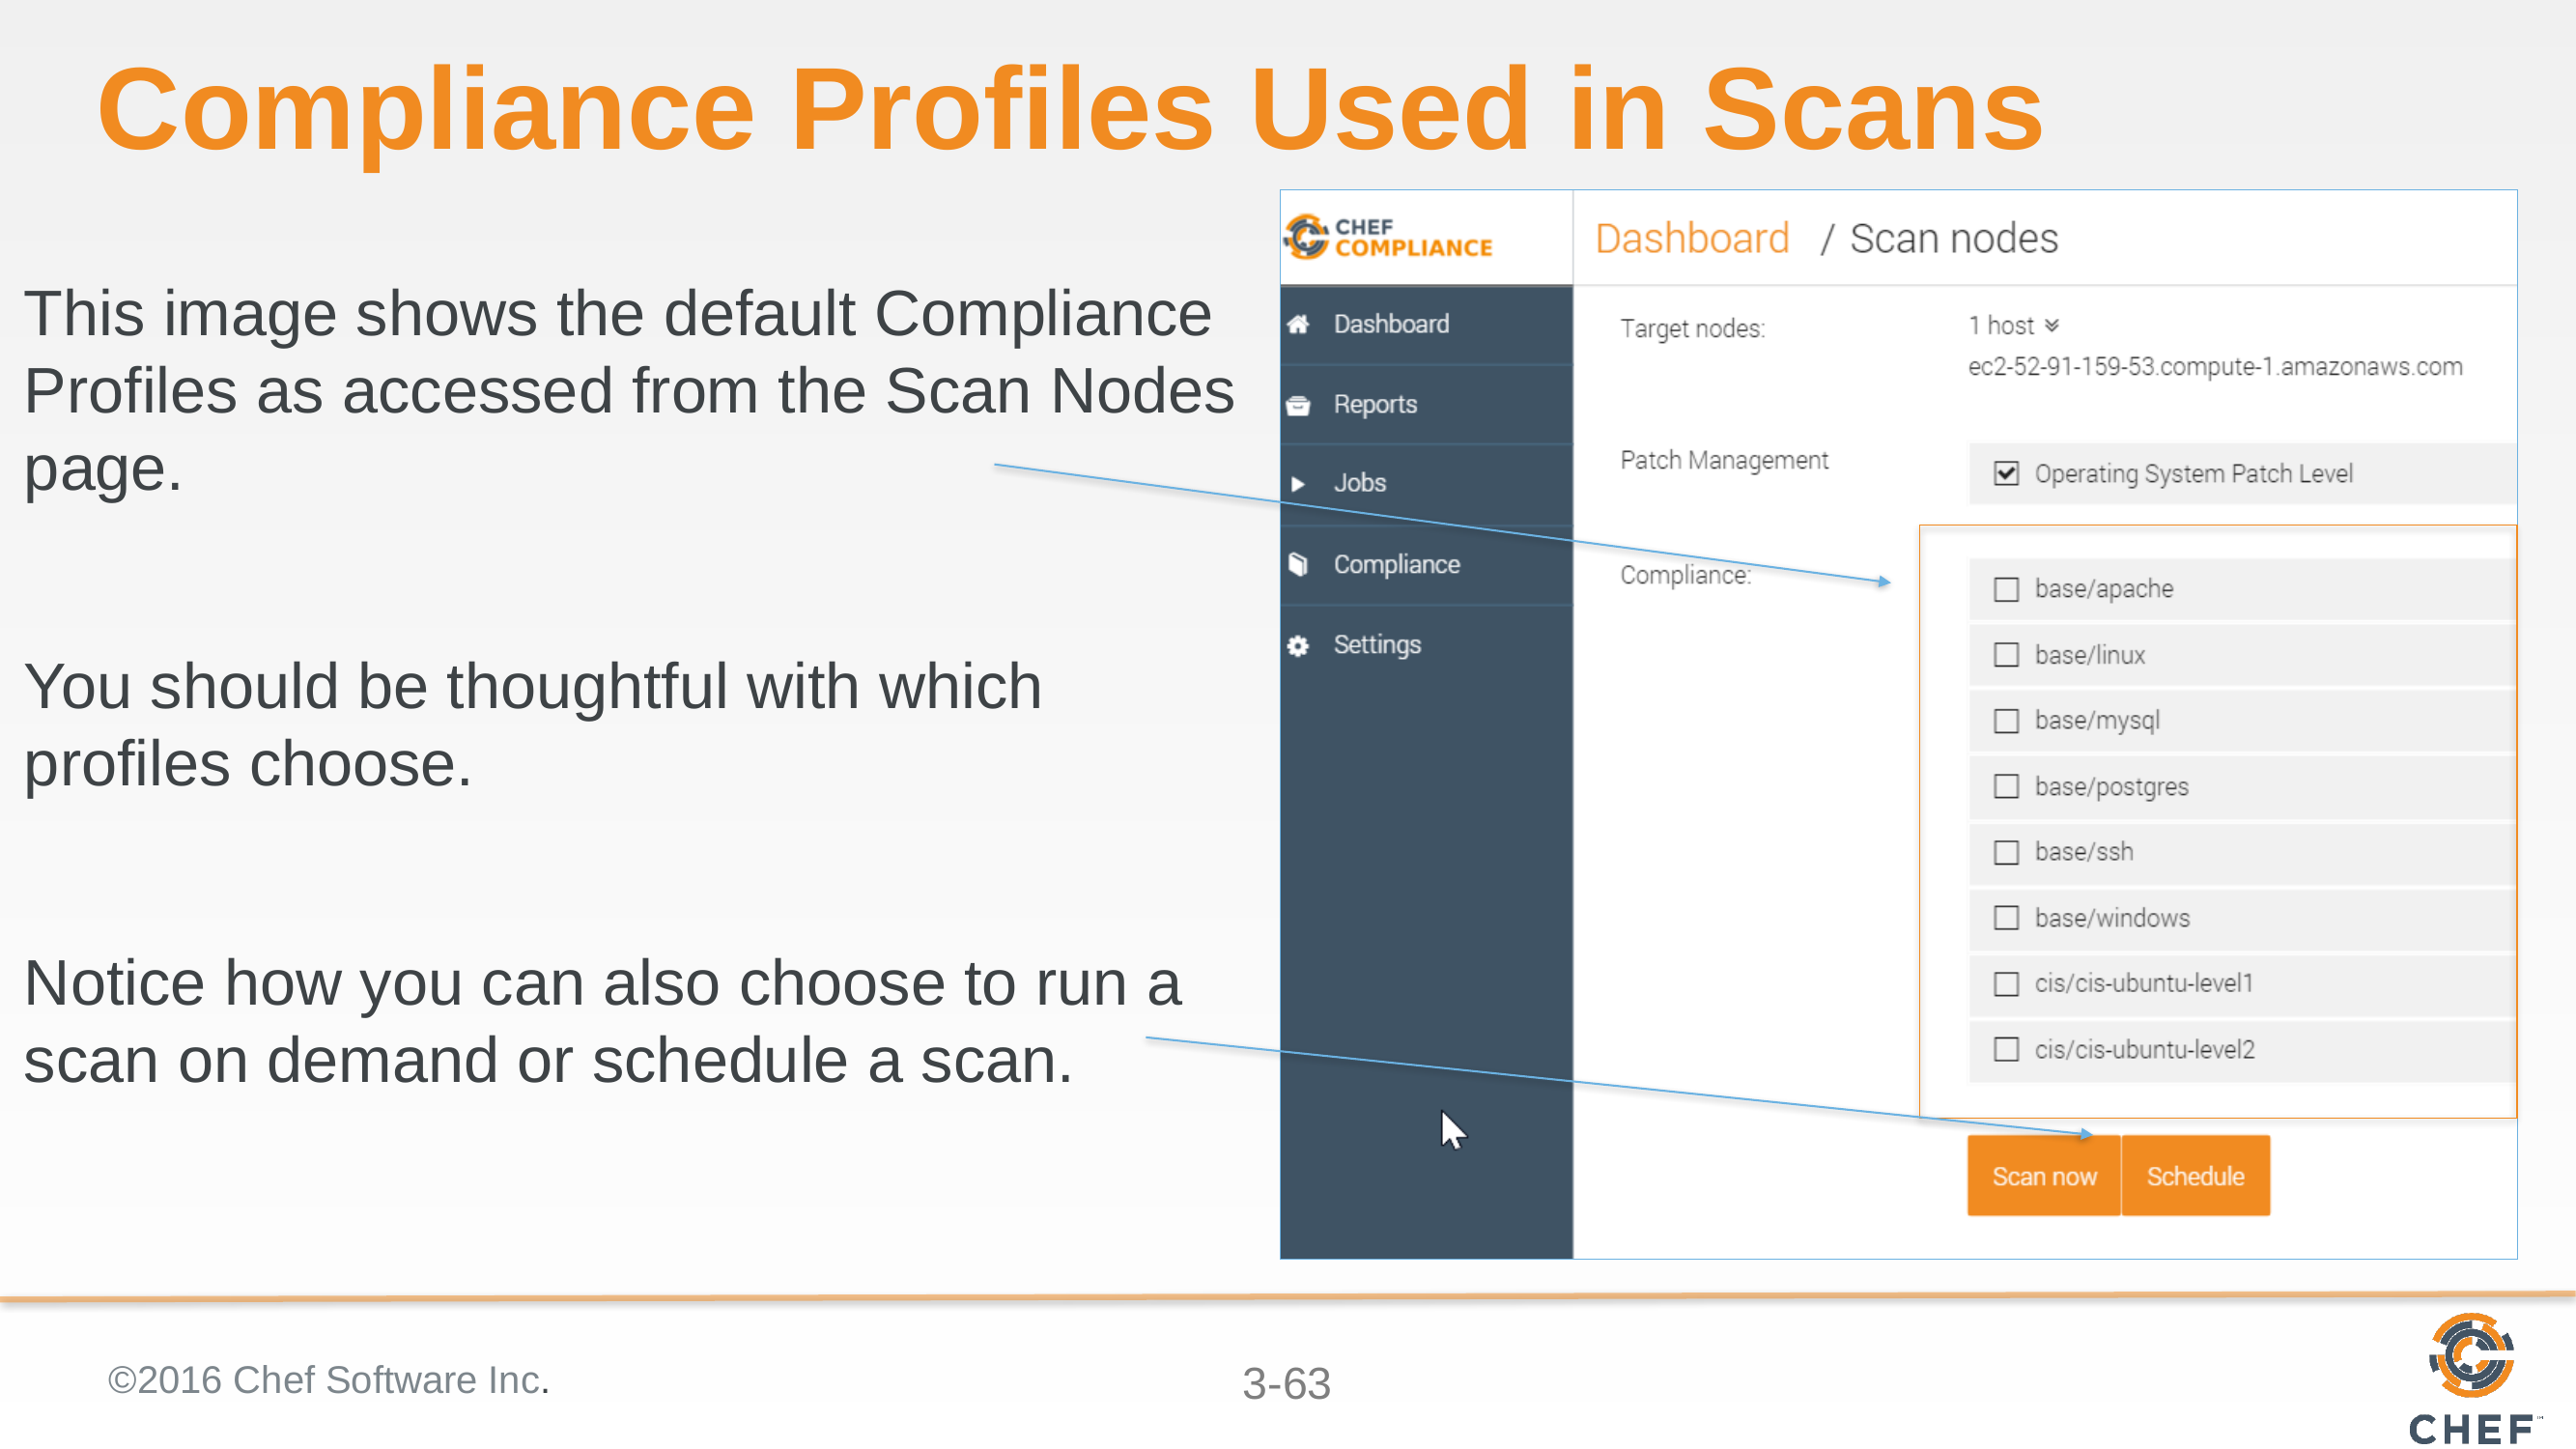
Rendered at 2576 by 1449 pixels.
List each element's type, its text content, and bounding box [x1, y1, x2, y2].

picture [2399, 1297, 2551, 1449]
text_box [994, 464, 1892, 583]
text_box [1146, 1037, 2094, 1136]
title Compliance Profiles Used in Scans [96, 48, 2463, 180]
list This image shows the default Compliance Profiles as accessed from the Scan Nodes page. You should be thoughtful with which profiles choose. Notice how you can also choose to run a scan on demand or schedule a scan. [23, 270, 1252, 1119]
picture [1279, 189, 2518, 1260]
